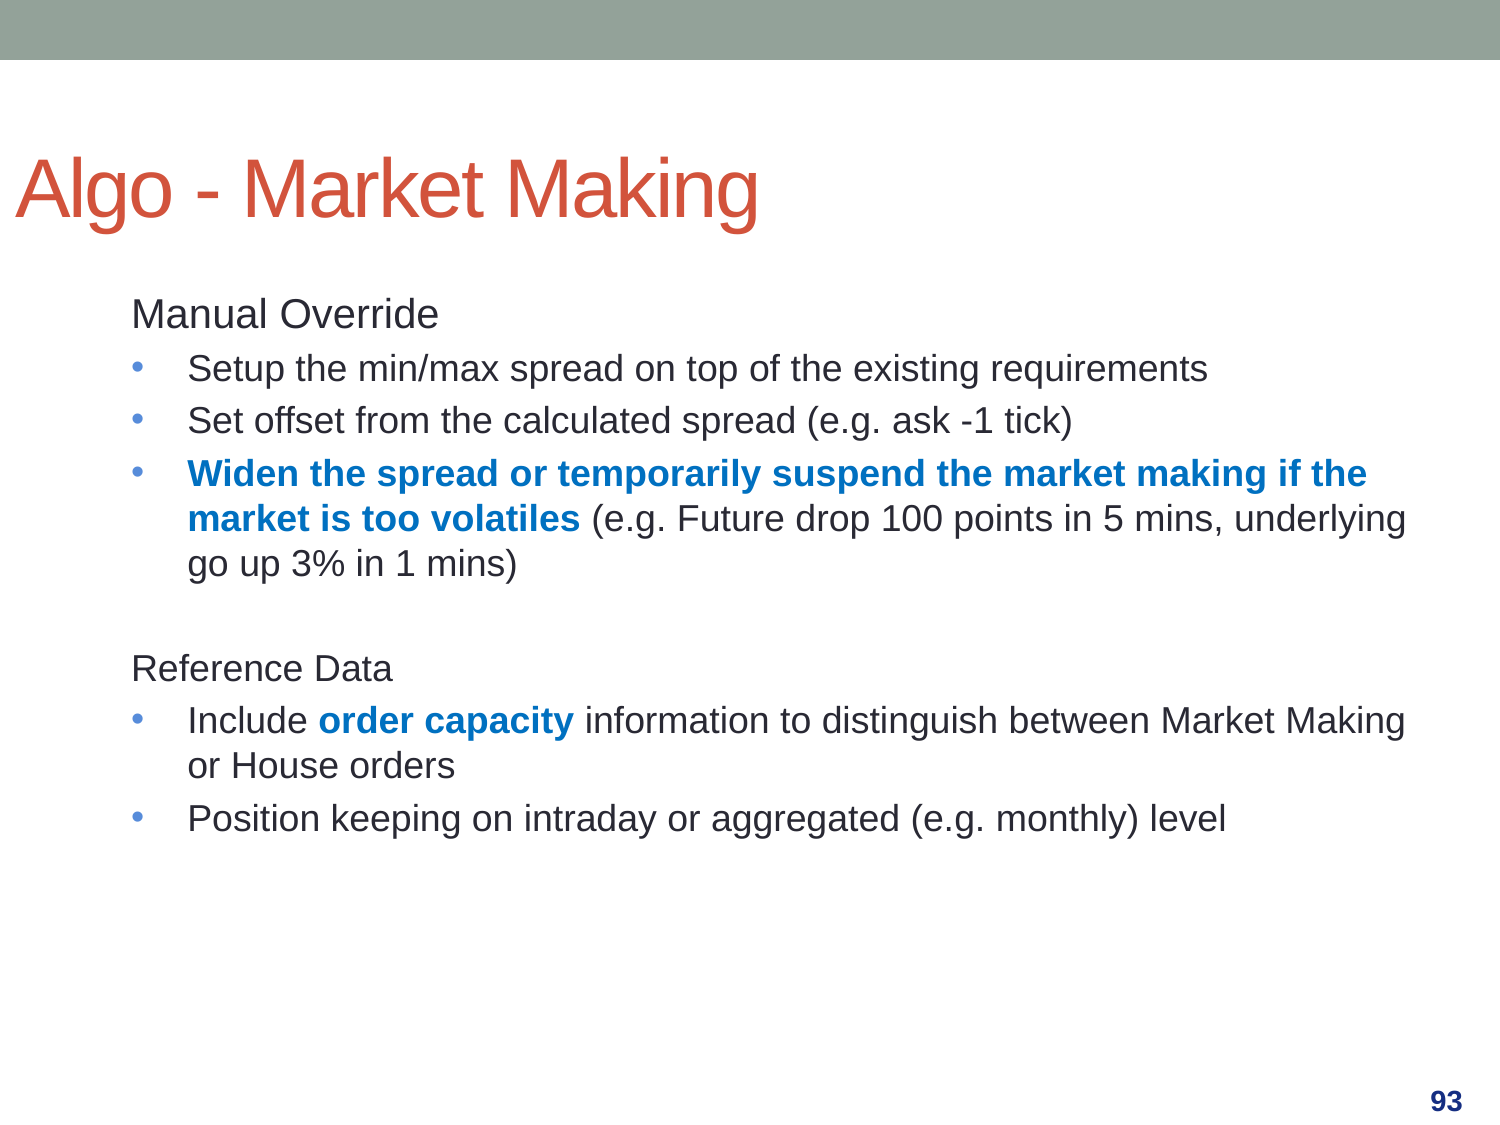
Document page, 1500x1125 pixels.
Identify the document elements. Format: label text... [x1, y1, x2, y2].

text_box Manual Override Setup the min/max spread on top of the existing requirements Set offset from the calculated spread (e.g. ask -1 tick) Widen the spread or temporarily suspend the market making if the market is too volatiles (e.g. Future drop 100 points in 5 mins, underlying go up 3% in 1 mins) Reference Data Include order capacity information to distinguish between Market Making or House orders Position keeping on intraday or aggregated (e.g. monthly) level [41, 278, 1459, 1047]
title Algo - Market Making [0, 101, 1325, 266]
slide_number 93 [1415, 1070, 1499, 1125]
